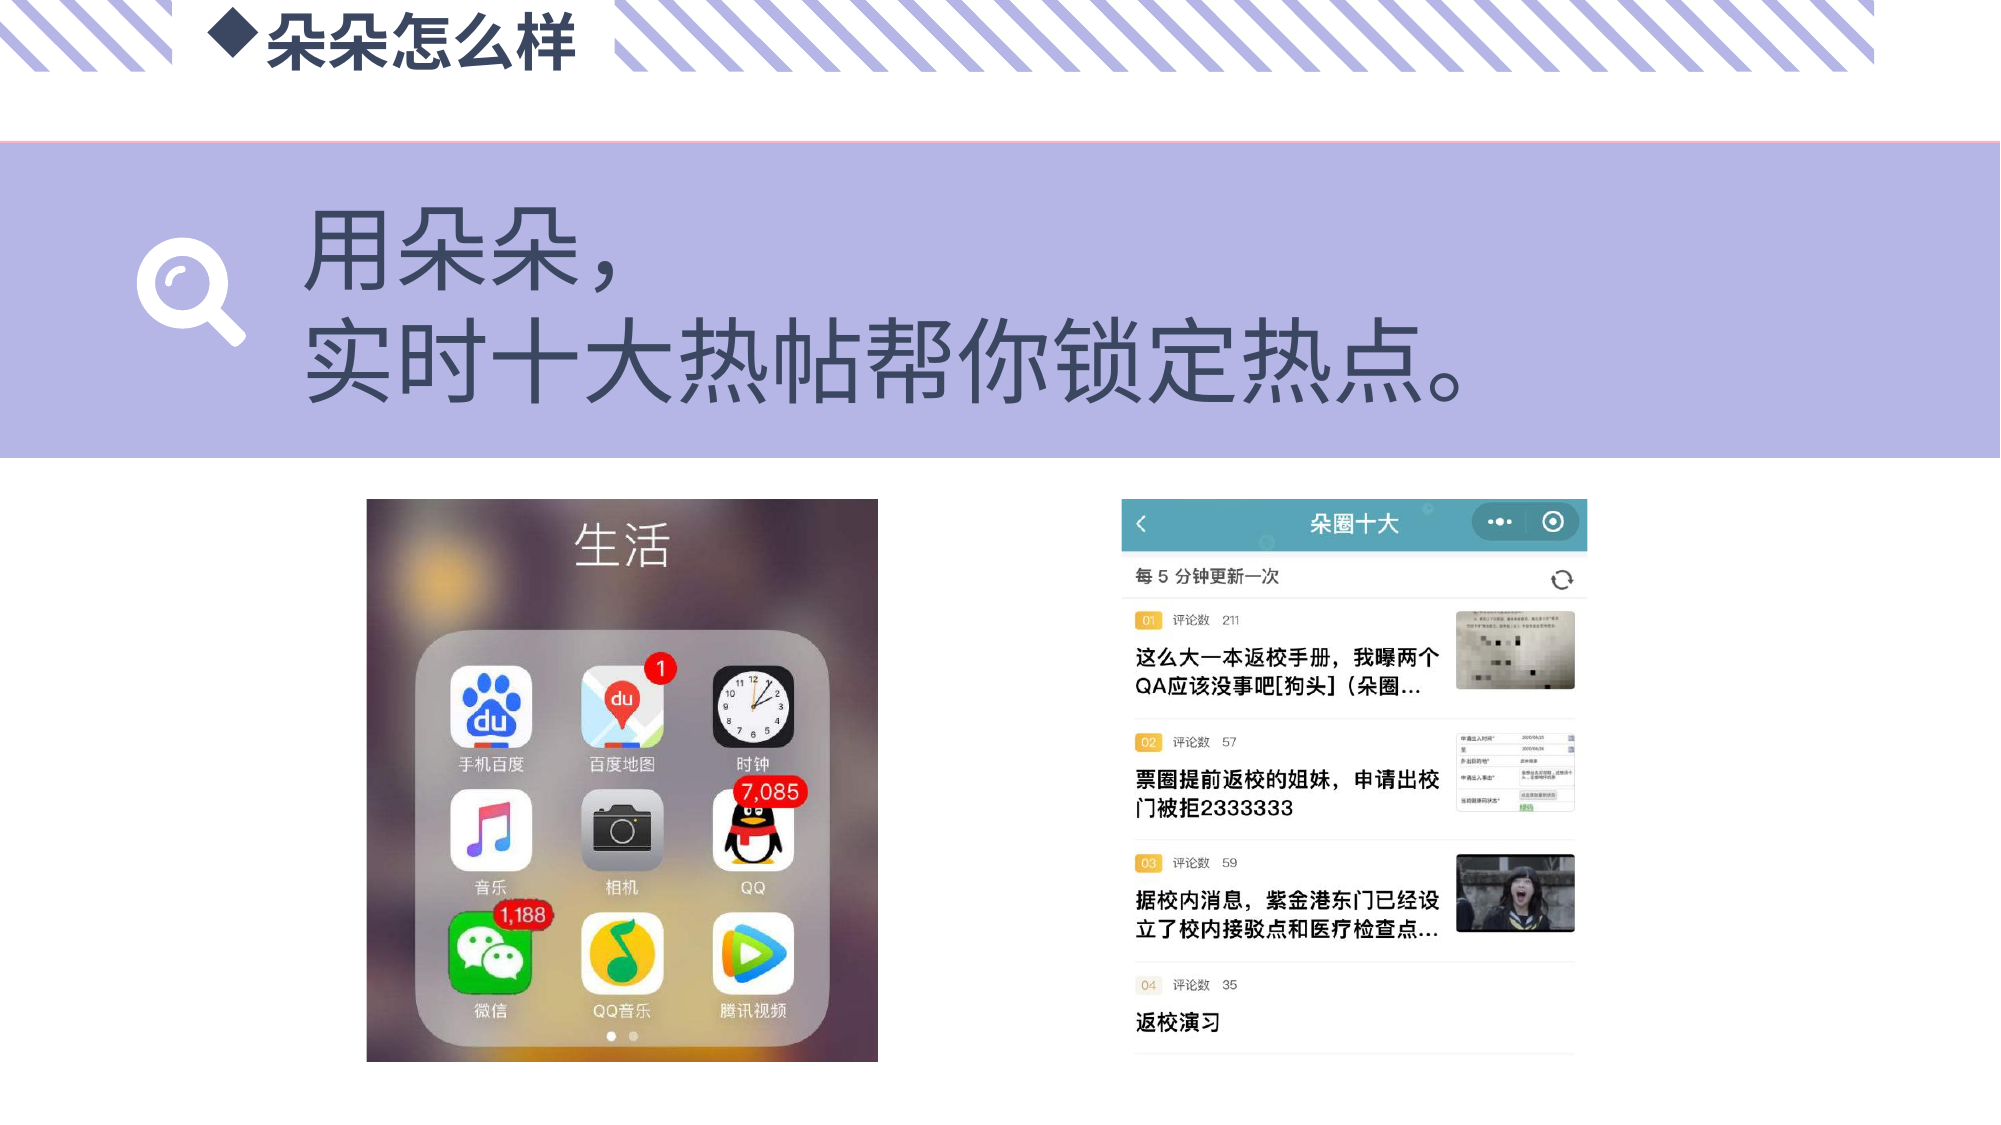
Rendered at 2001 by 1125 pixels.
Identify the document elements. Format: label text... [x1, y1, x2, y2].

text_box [0, 142, 2000, 459]
text_box 朵朵怎么样 [188, 0, 738, 86]
picture [1121, 499, 1588, 1062]
picture [366, 499, 879, 1062]
